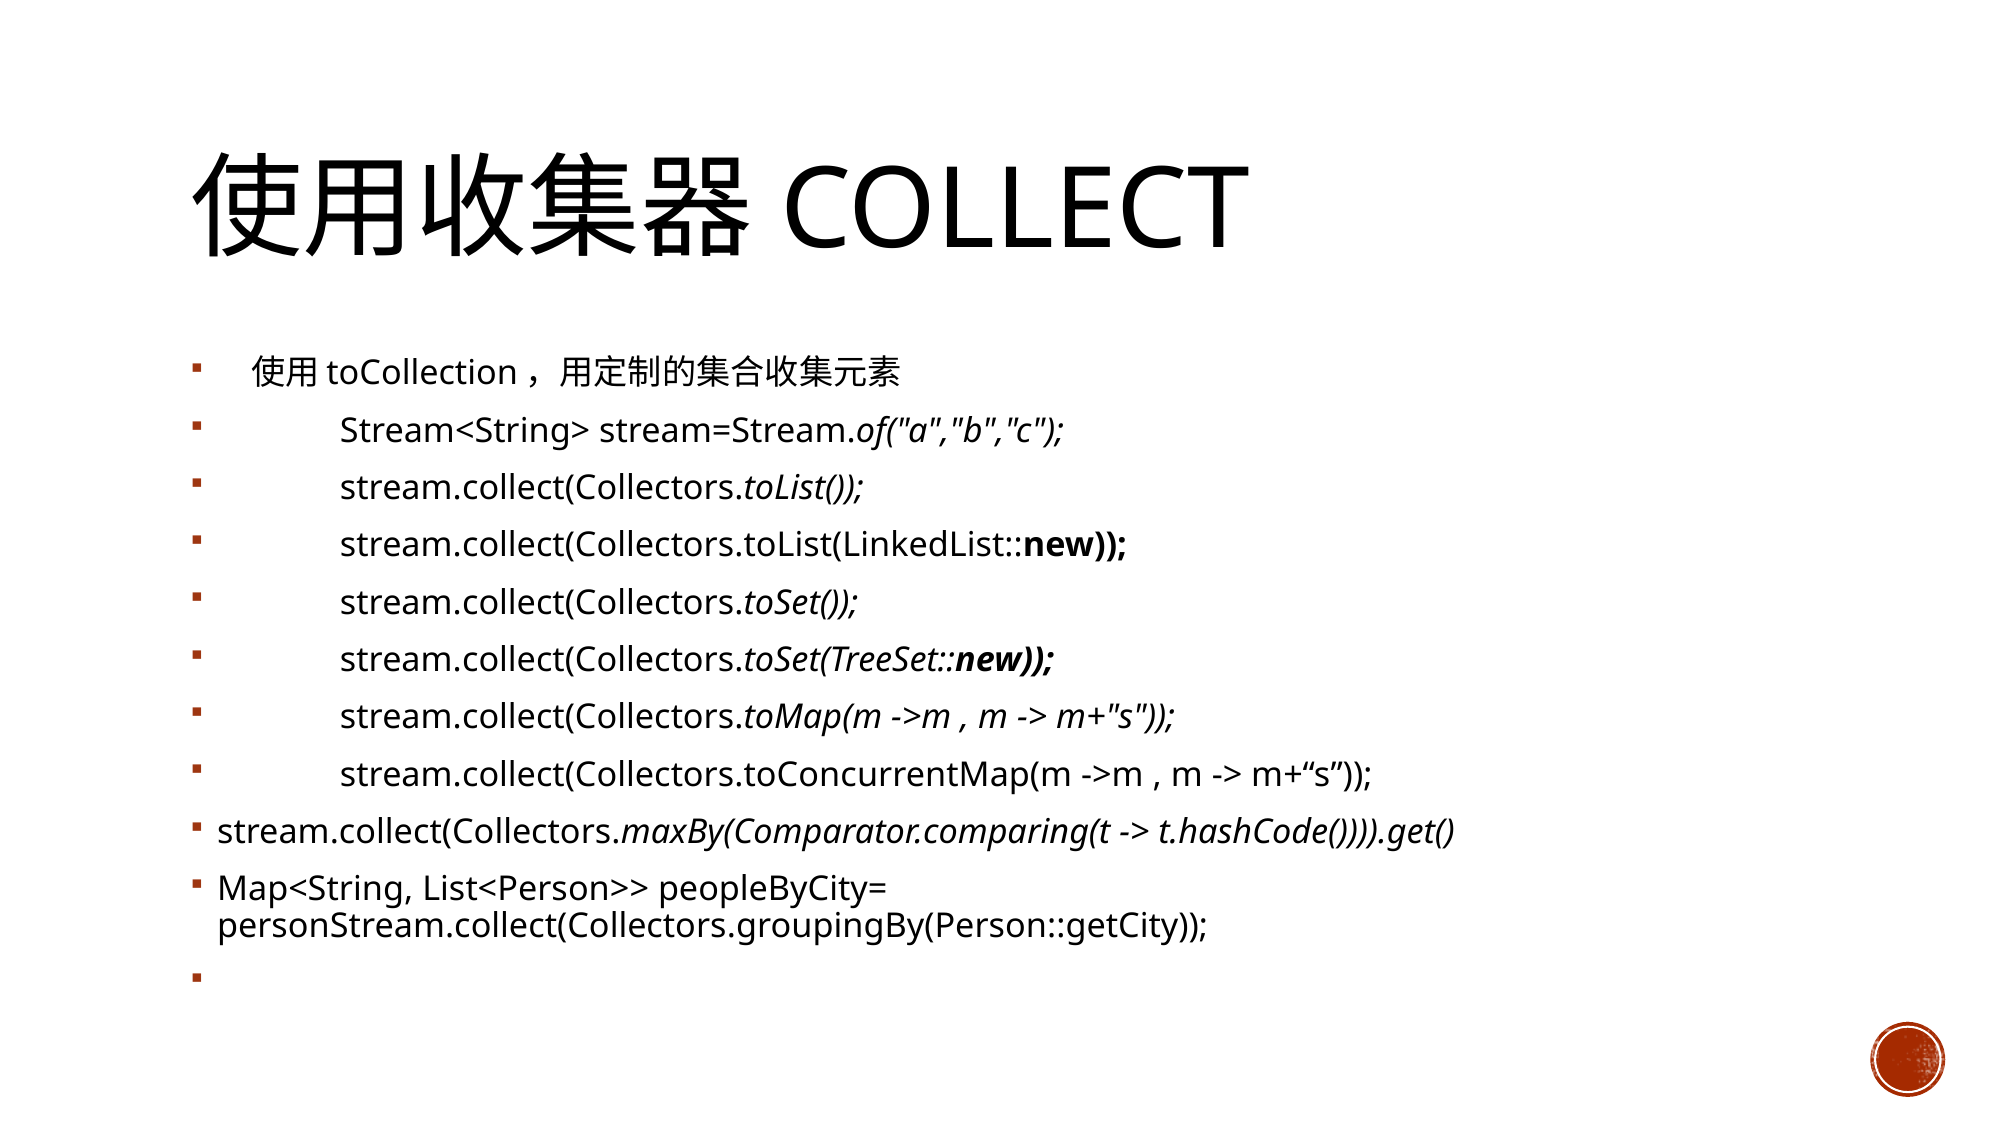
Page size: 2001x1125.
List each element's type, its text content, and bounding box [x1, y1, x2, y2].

list 使用toCollection，用定制的集合收集元素 Stream<String> stream=Stream.of("a","b","c"); stream.collect(Collectors.toList()); stream.collect(Collectors.toList(LinkedList::new)); stream.collect(Collectors.toSet()); stream.collect(Collectors.toSet(TreeSet::new)); stream.collect(Collectors.toMap(m ->m , m -> m+"s")); stream.collect(Collectors.toConcurrentMap(m ->m , m -> m+“s”)); stream.collect(Collectors.maxBy(Comparator.comparing(t -> t.hashCode()))).get() Map<String, List<Person>> peopleByCity= personStream.collect(Collectors.groupingBy(Person::getCity)); [175, 348, 1826, 1013]
title 使用收集器collect [175, 79, 1826, 344]
